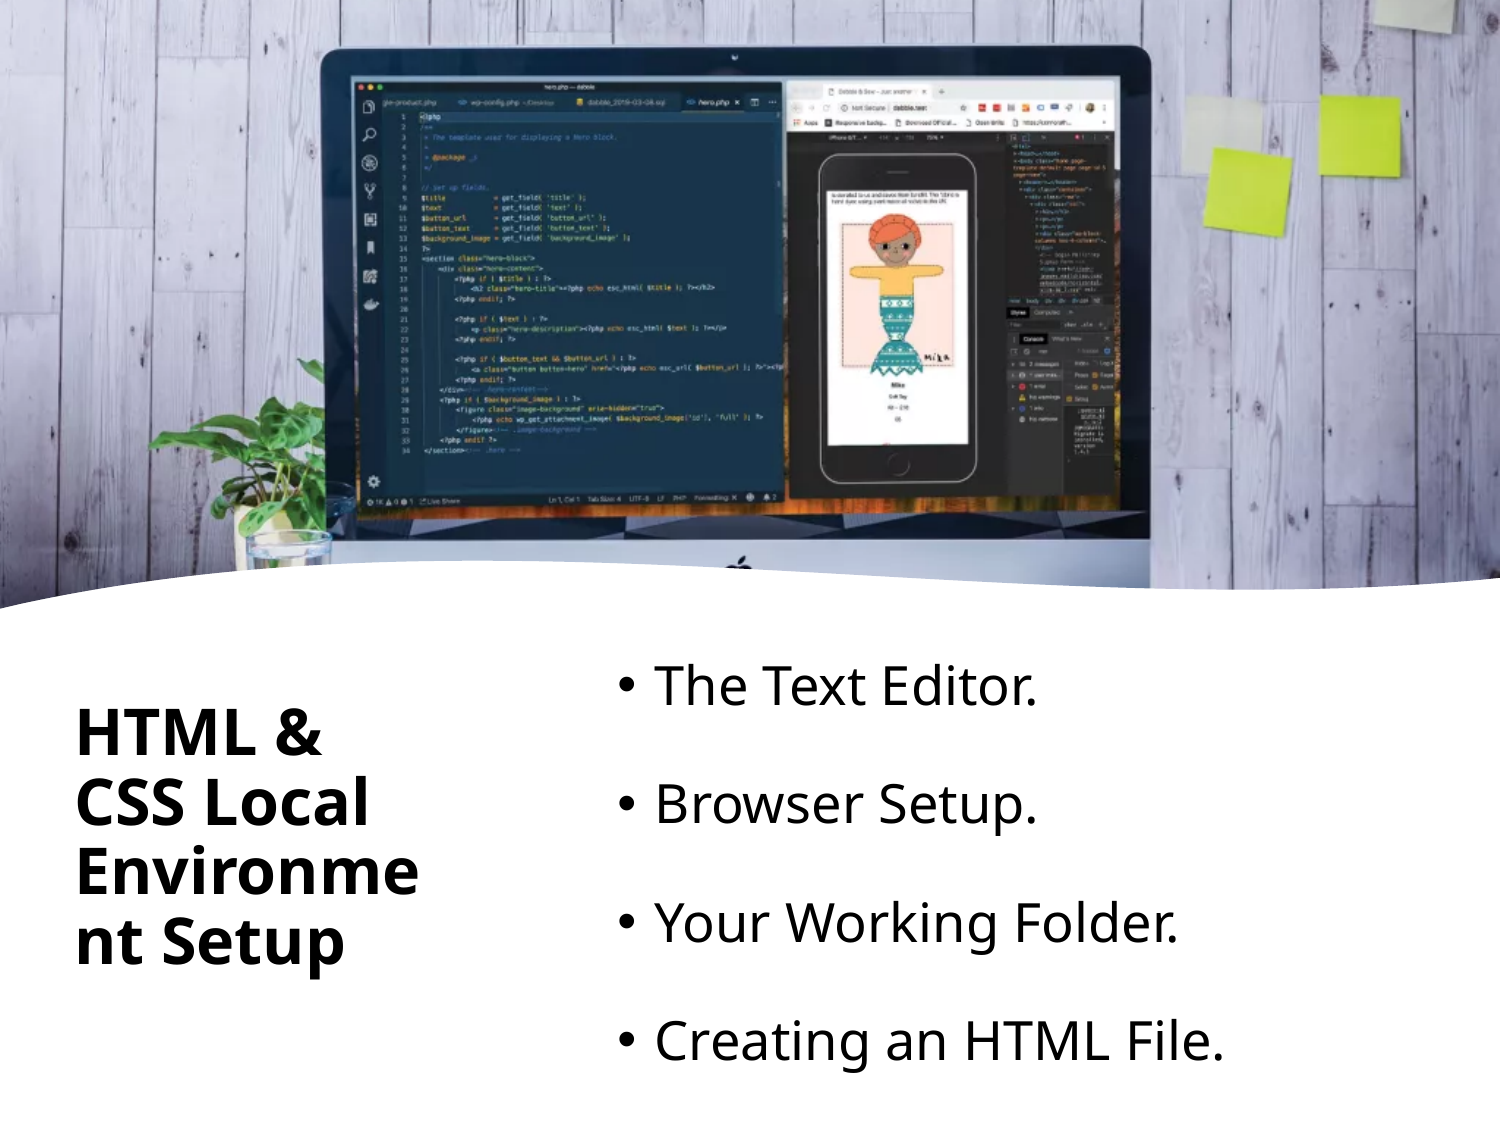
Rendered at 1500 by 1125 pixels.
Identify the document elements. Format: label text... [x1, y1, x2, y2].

list The Text Editor. Browser Setup. Your Working Folder. Creating an HTML File. [602, 611, 1468, 1099]
title HTML & CSS Local Environment Setup [59, 660, 464, 1018]
picture [0, 0, 1500, 609]
